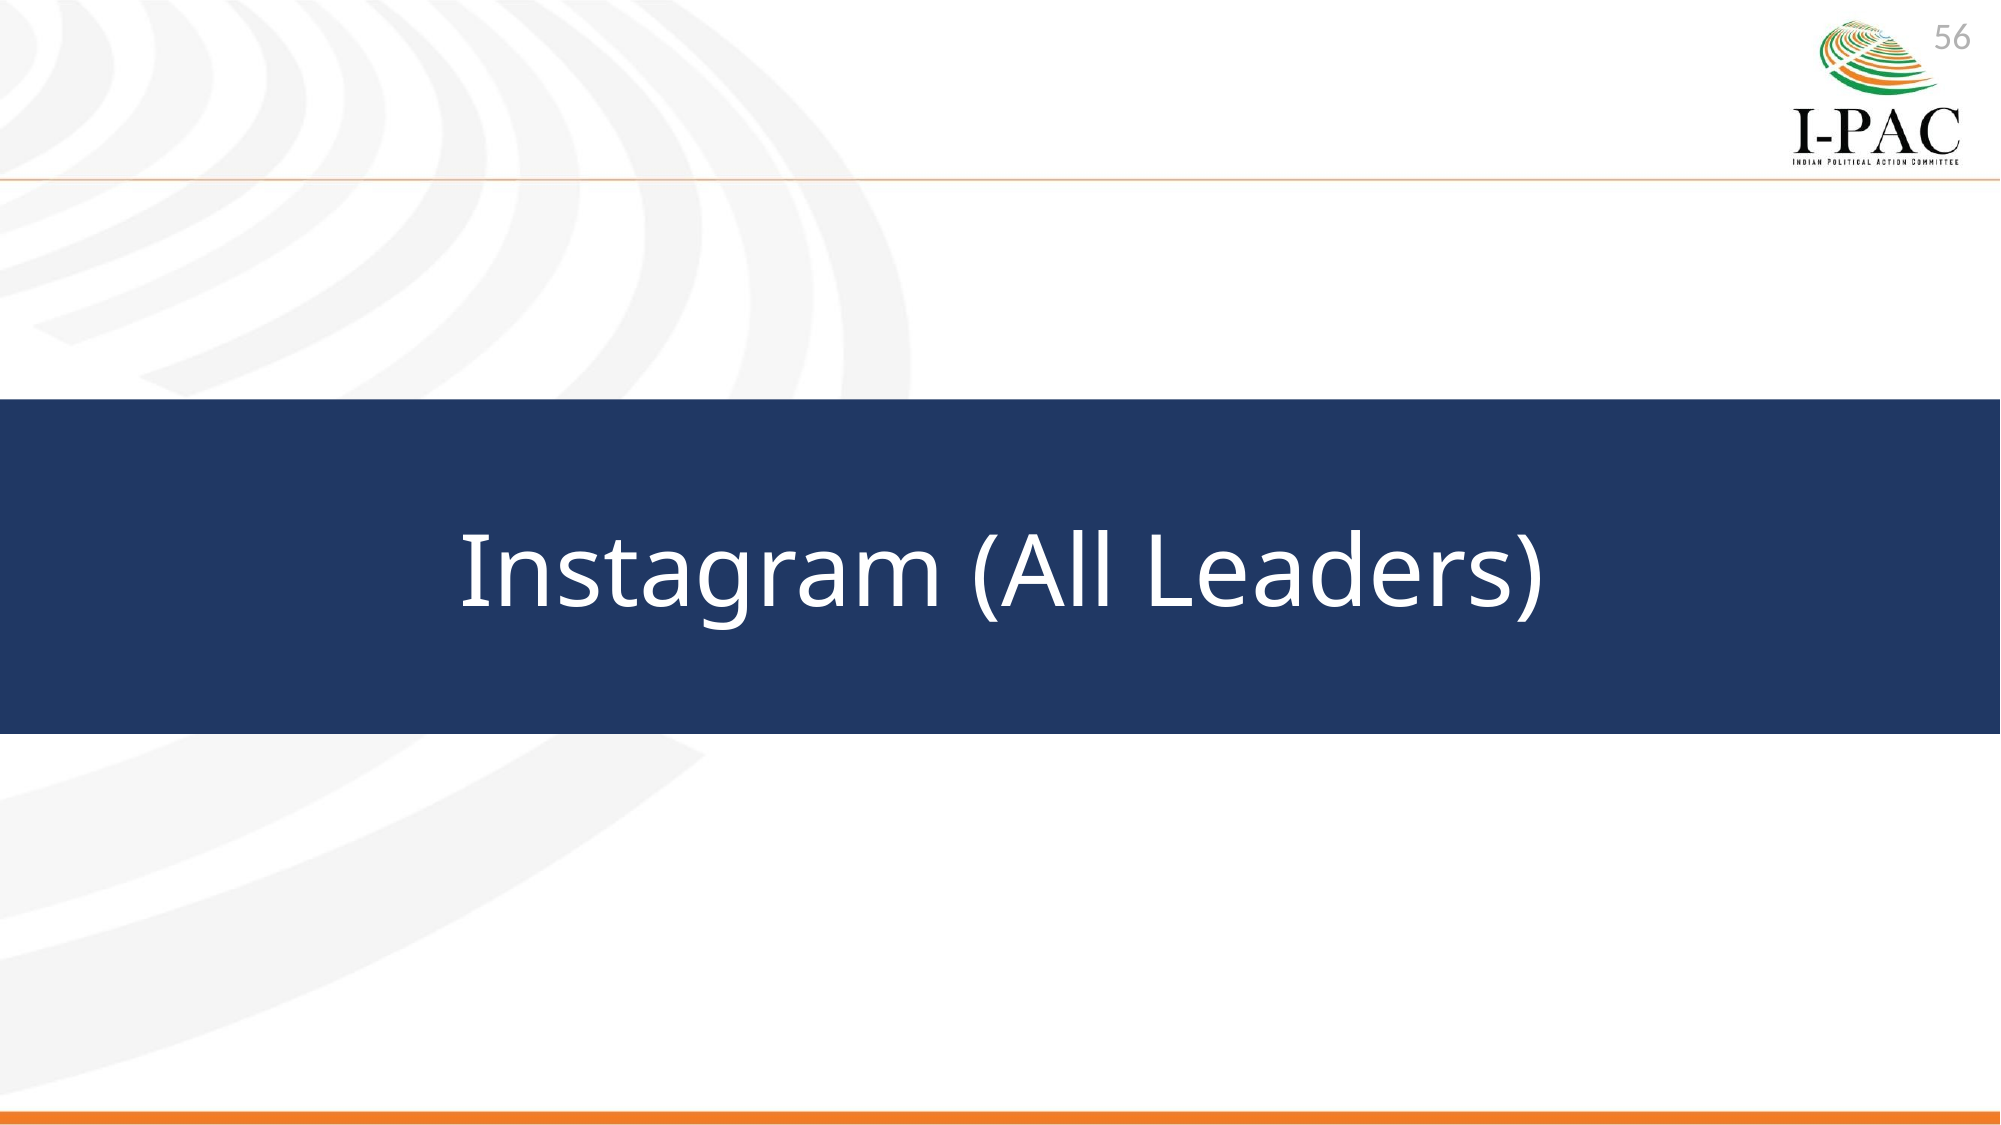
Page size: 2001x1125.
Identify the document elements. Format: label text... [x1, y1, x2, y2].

picture [0, 734, 2000, 1125]
slide_number 56 [1926, 12, 1972, 58]
text_box Instagram (All Leaders) [0, 399, 2000, 734]
picture [0, 0, 2000, 399]
